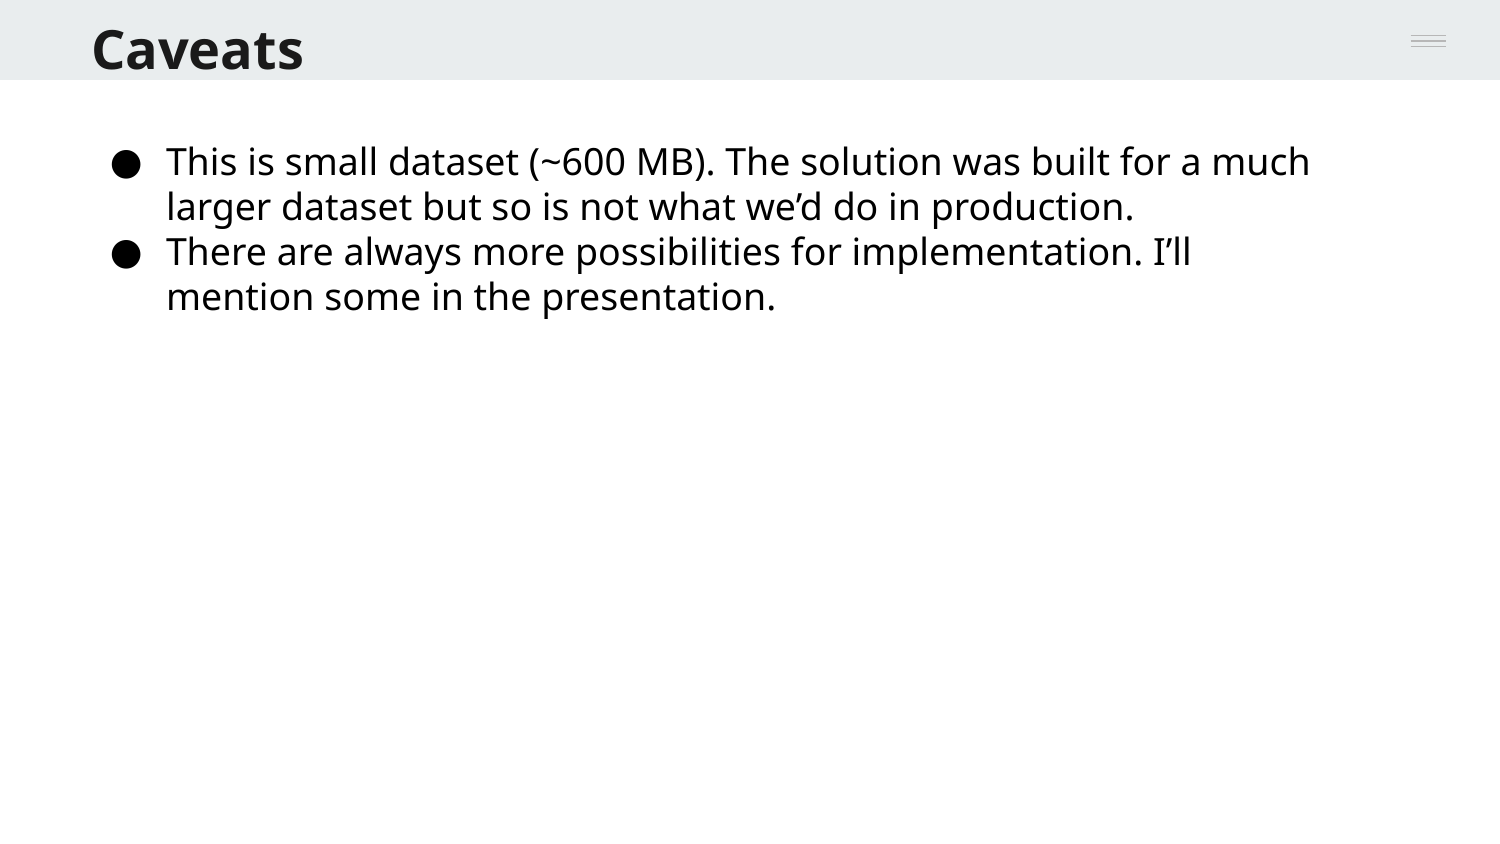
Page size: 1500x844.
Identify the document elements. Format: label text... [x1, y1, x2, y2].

title Caveats [76, 0, 1338, 88]
list This is small dataset (~600 MB). The solution was built for a much larger dataset but so is not what we’d do in production. There are always more possibilities for implementation. I’ll mention some in the presentation. [76, 123, 1338, 494]
